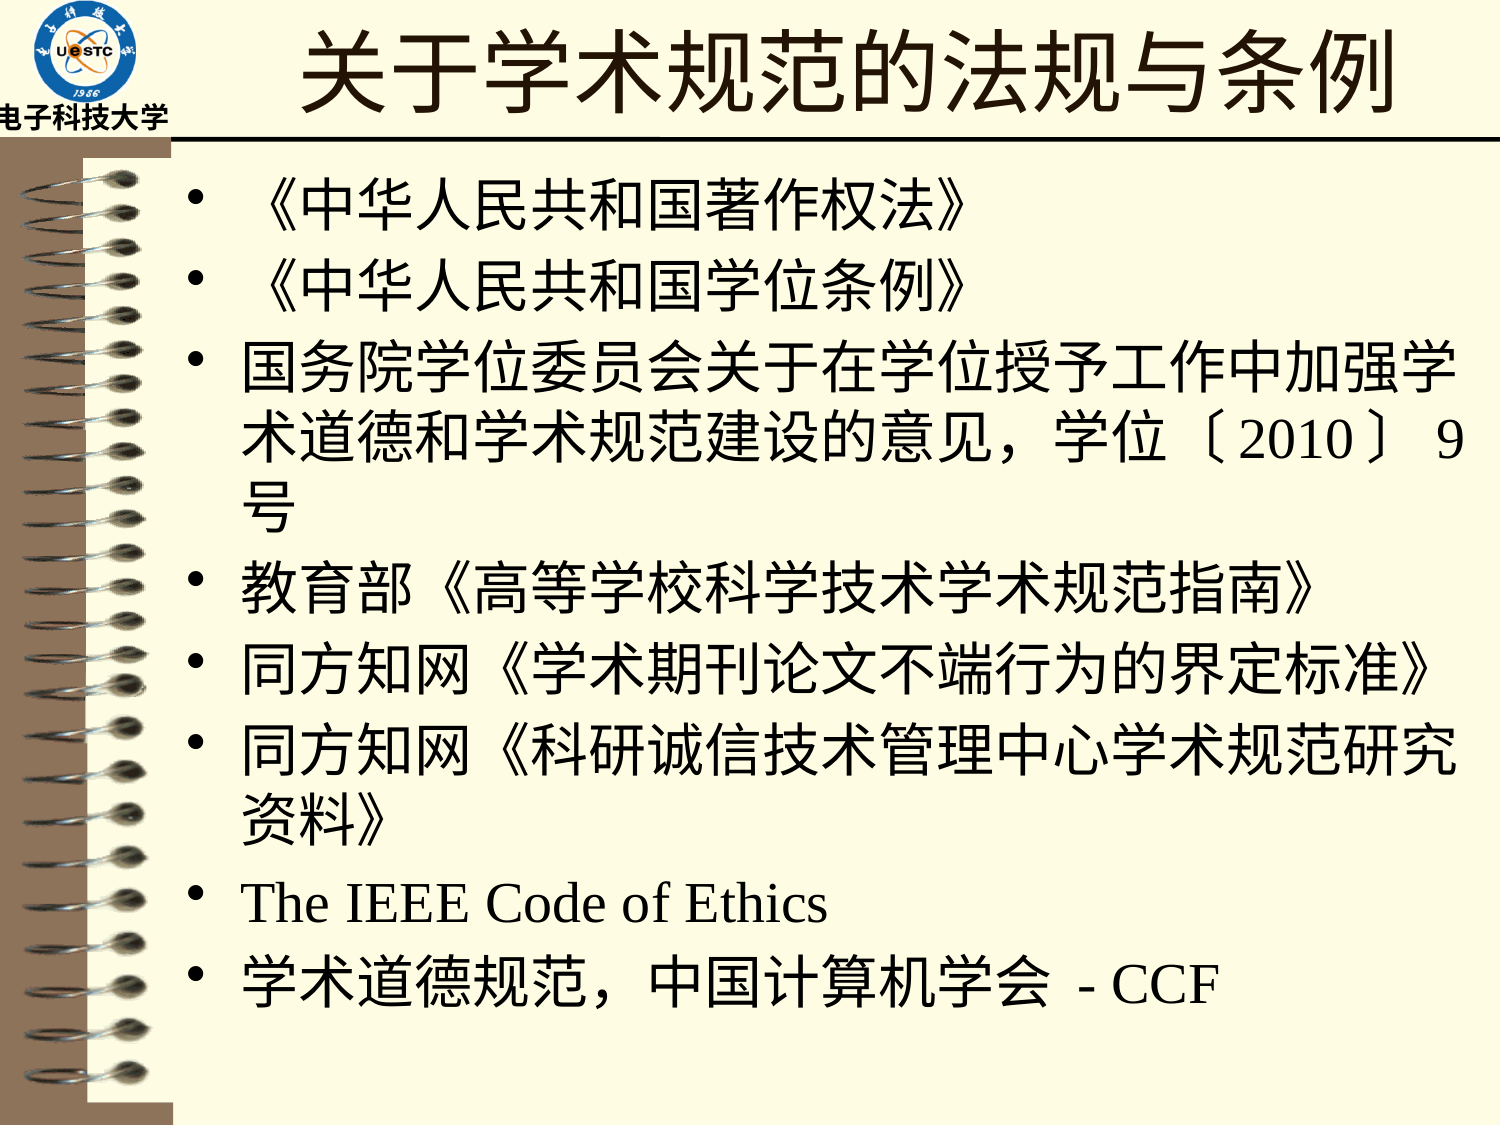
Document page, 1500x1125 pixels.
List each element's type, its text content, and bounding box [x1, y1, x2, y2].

title 关于学术规范的法规与条例 [196, 3, 1500, 138]
list 《中华人民共和国著作权法》 《中华人民共和国学位条例》 国务院学位委员会关于在学位授予工作中加强学术道德和学术规范建设的意见，学位〔2010〕9号 教育部《高等学校科学技术学术规范指南》 同方知网《学术期刊论文不端行为的界定标准》 同方知网《科研诚信技术管理中心学术规范研究资料》 The IEEE Code of Ethics 学术道德规范，中国计算机学会 - CCF [171, 160, 1500, 1035]
picture [34, 0, 136, 103]
picture [0, 137, 174, 1125]
